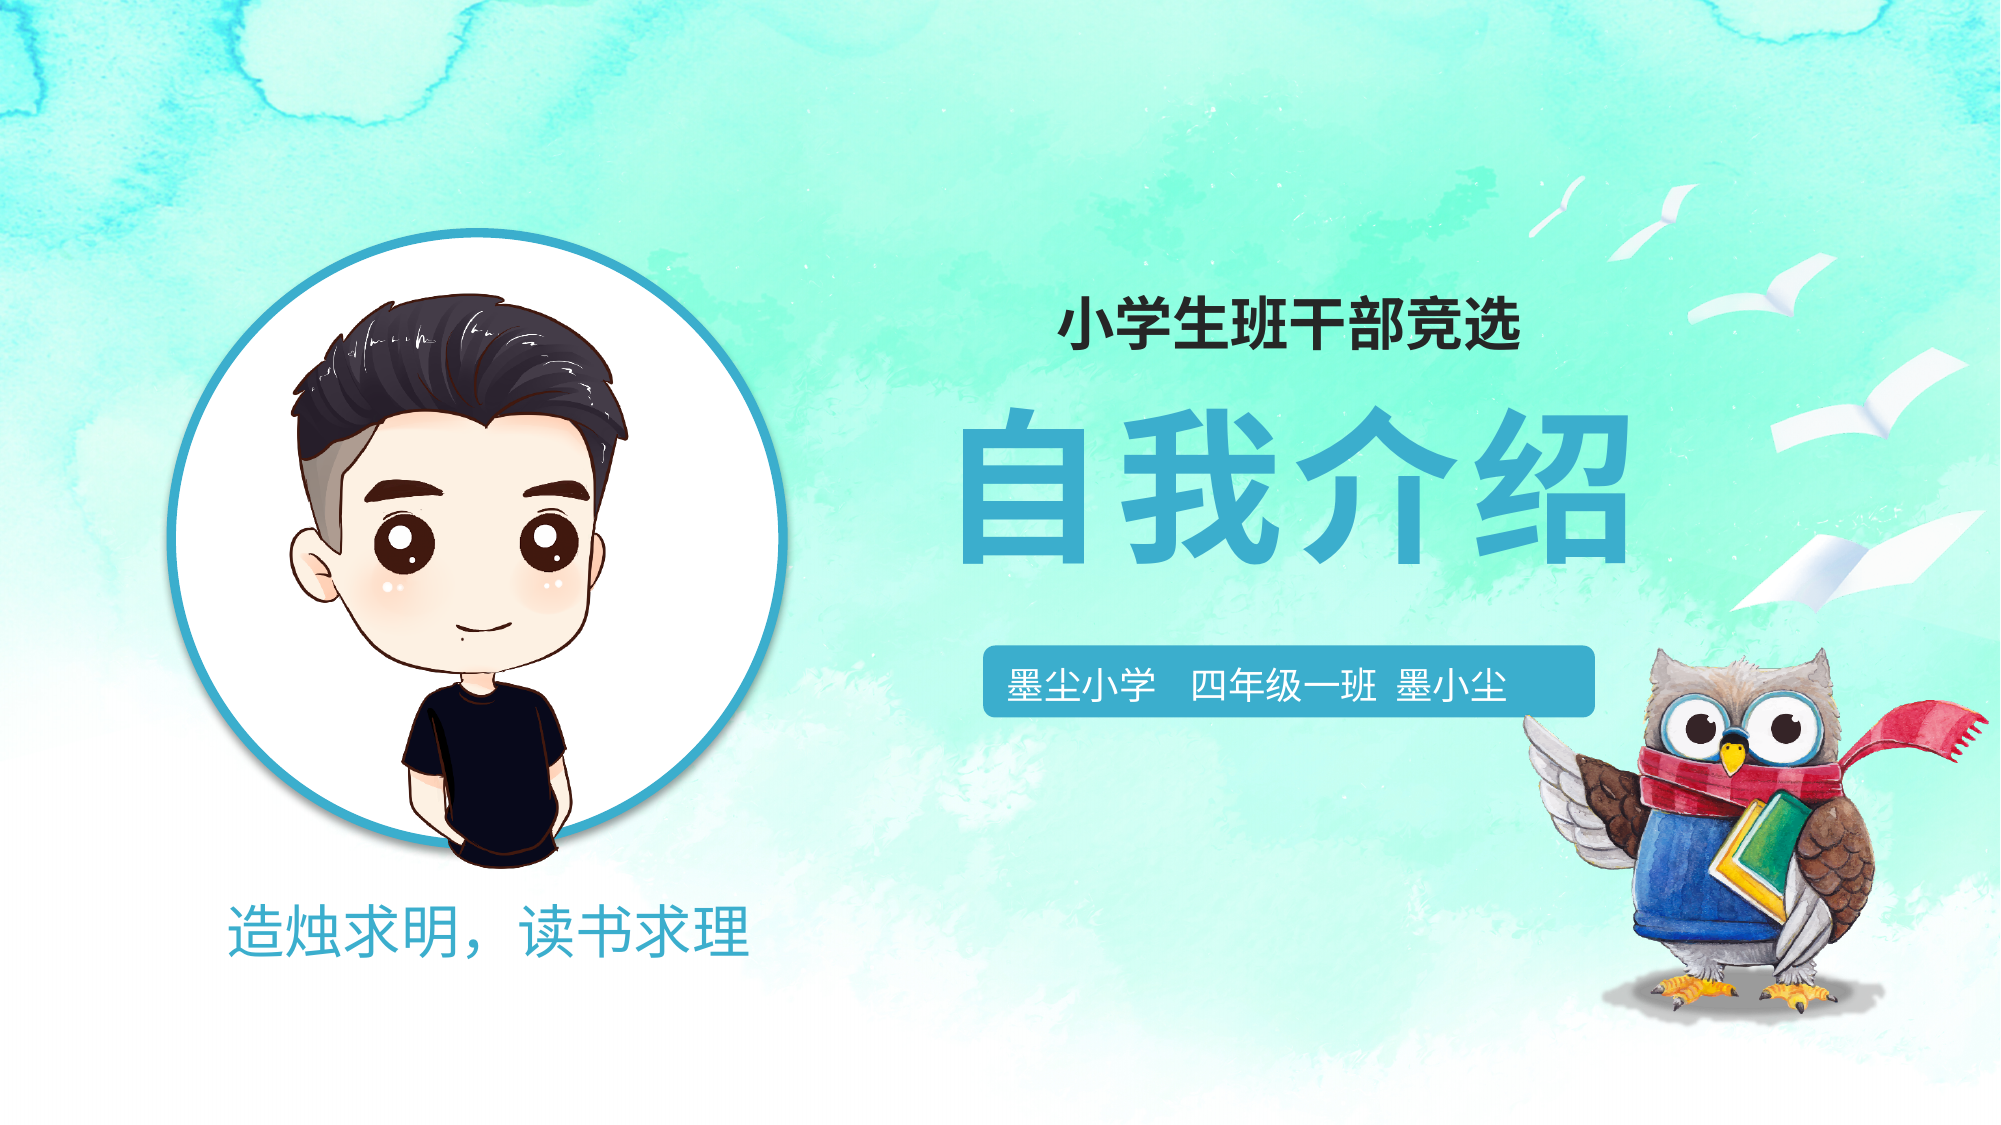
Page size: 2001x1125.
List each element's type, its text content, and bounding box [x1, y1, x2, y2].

text_box 自我介绍 [847, 375, 1383, 590]
text_box 小学生班干部竞选 [847, 279, 1383, 364]
text_box 造烛求明，读书求理 [211, 894, 766, 973]
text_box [171, 110, 783, 894]
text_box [983, 645, 1488, 718]
picture [0, 0, 2001, 1125]
